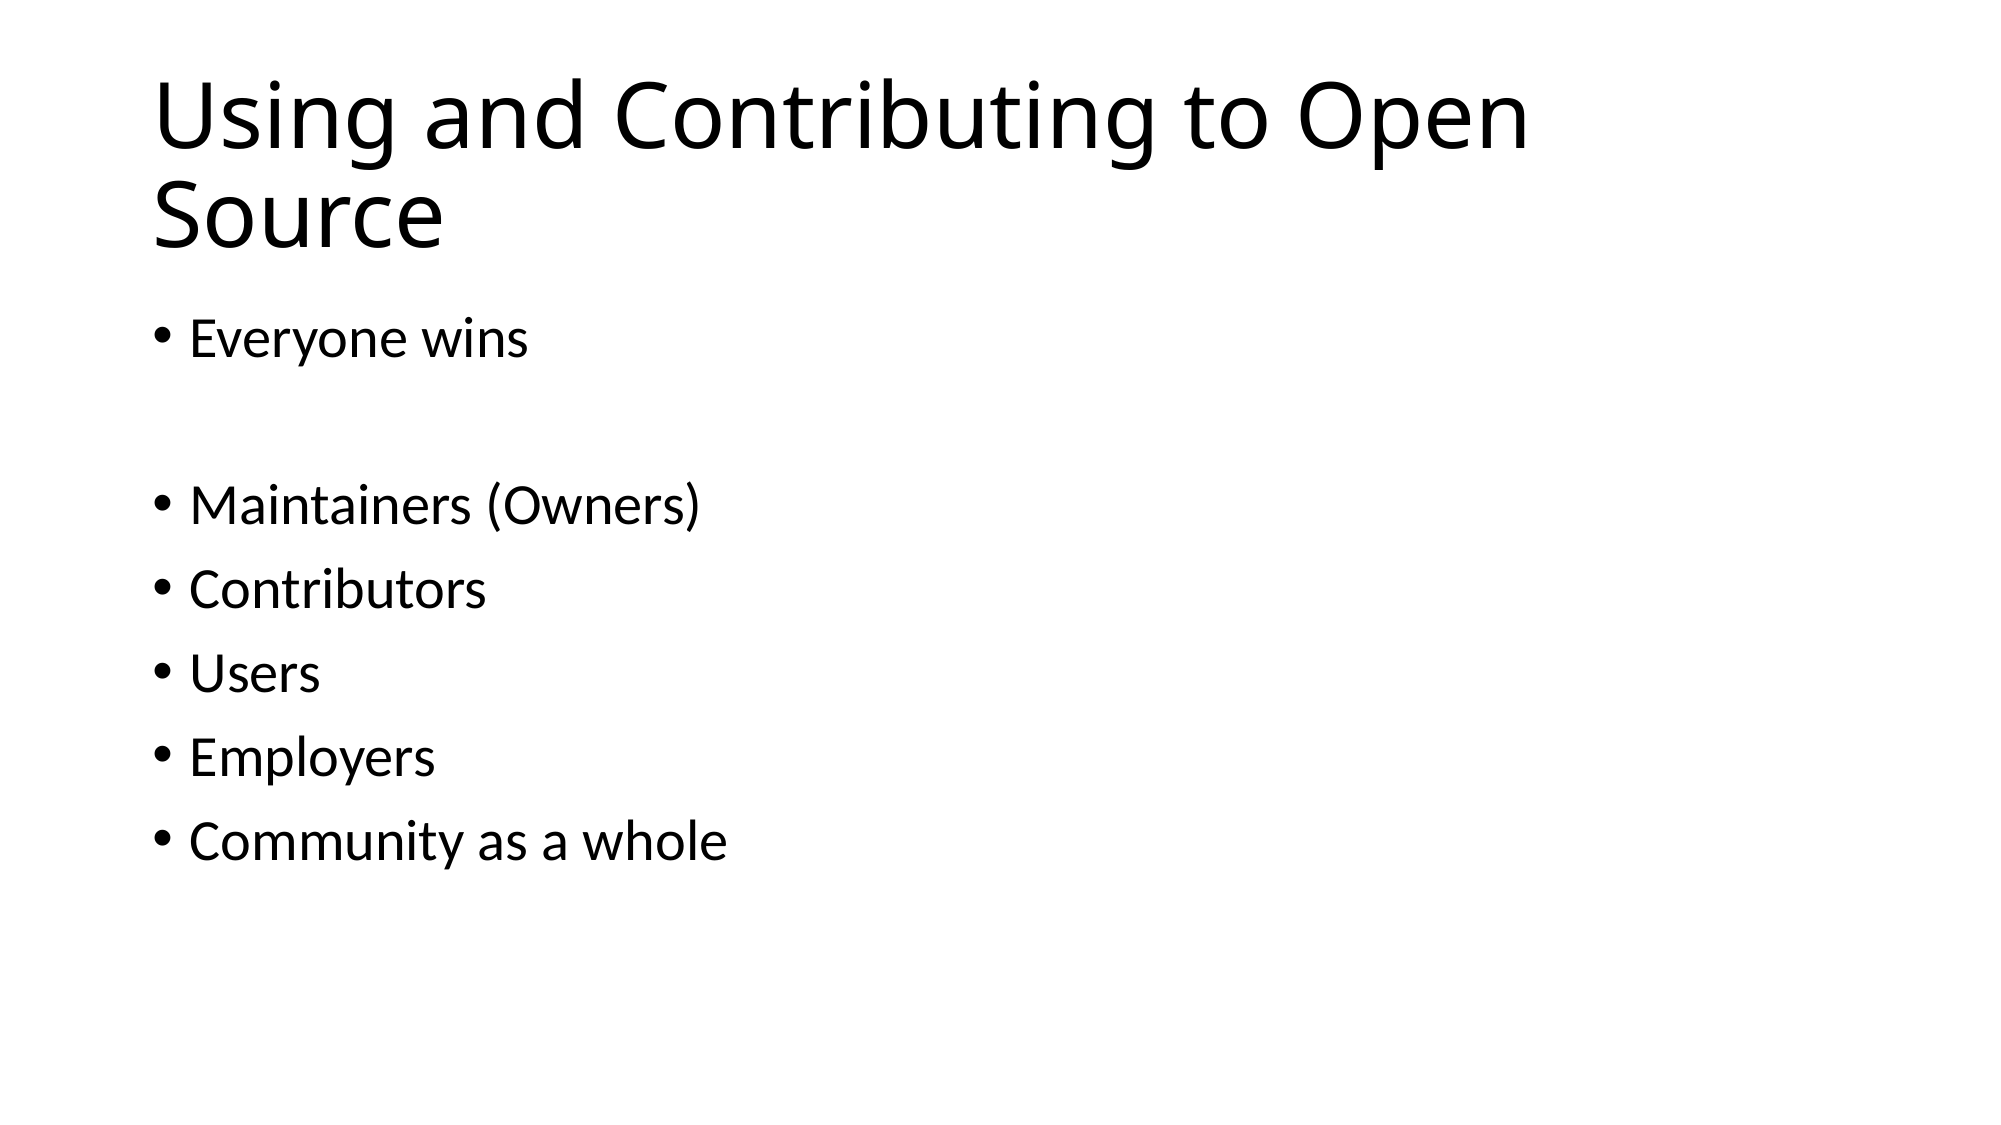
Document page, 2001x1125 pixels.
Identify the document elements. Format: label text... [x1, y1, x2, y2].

list Everyone wins Maintainers (Owners) Contributors Users Employers Community as a whole [137, 299, 1863, 1014]
title Using and Contributing to Open Source [137, 59, 1863, 278]
